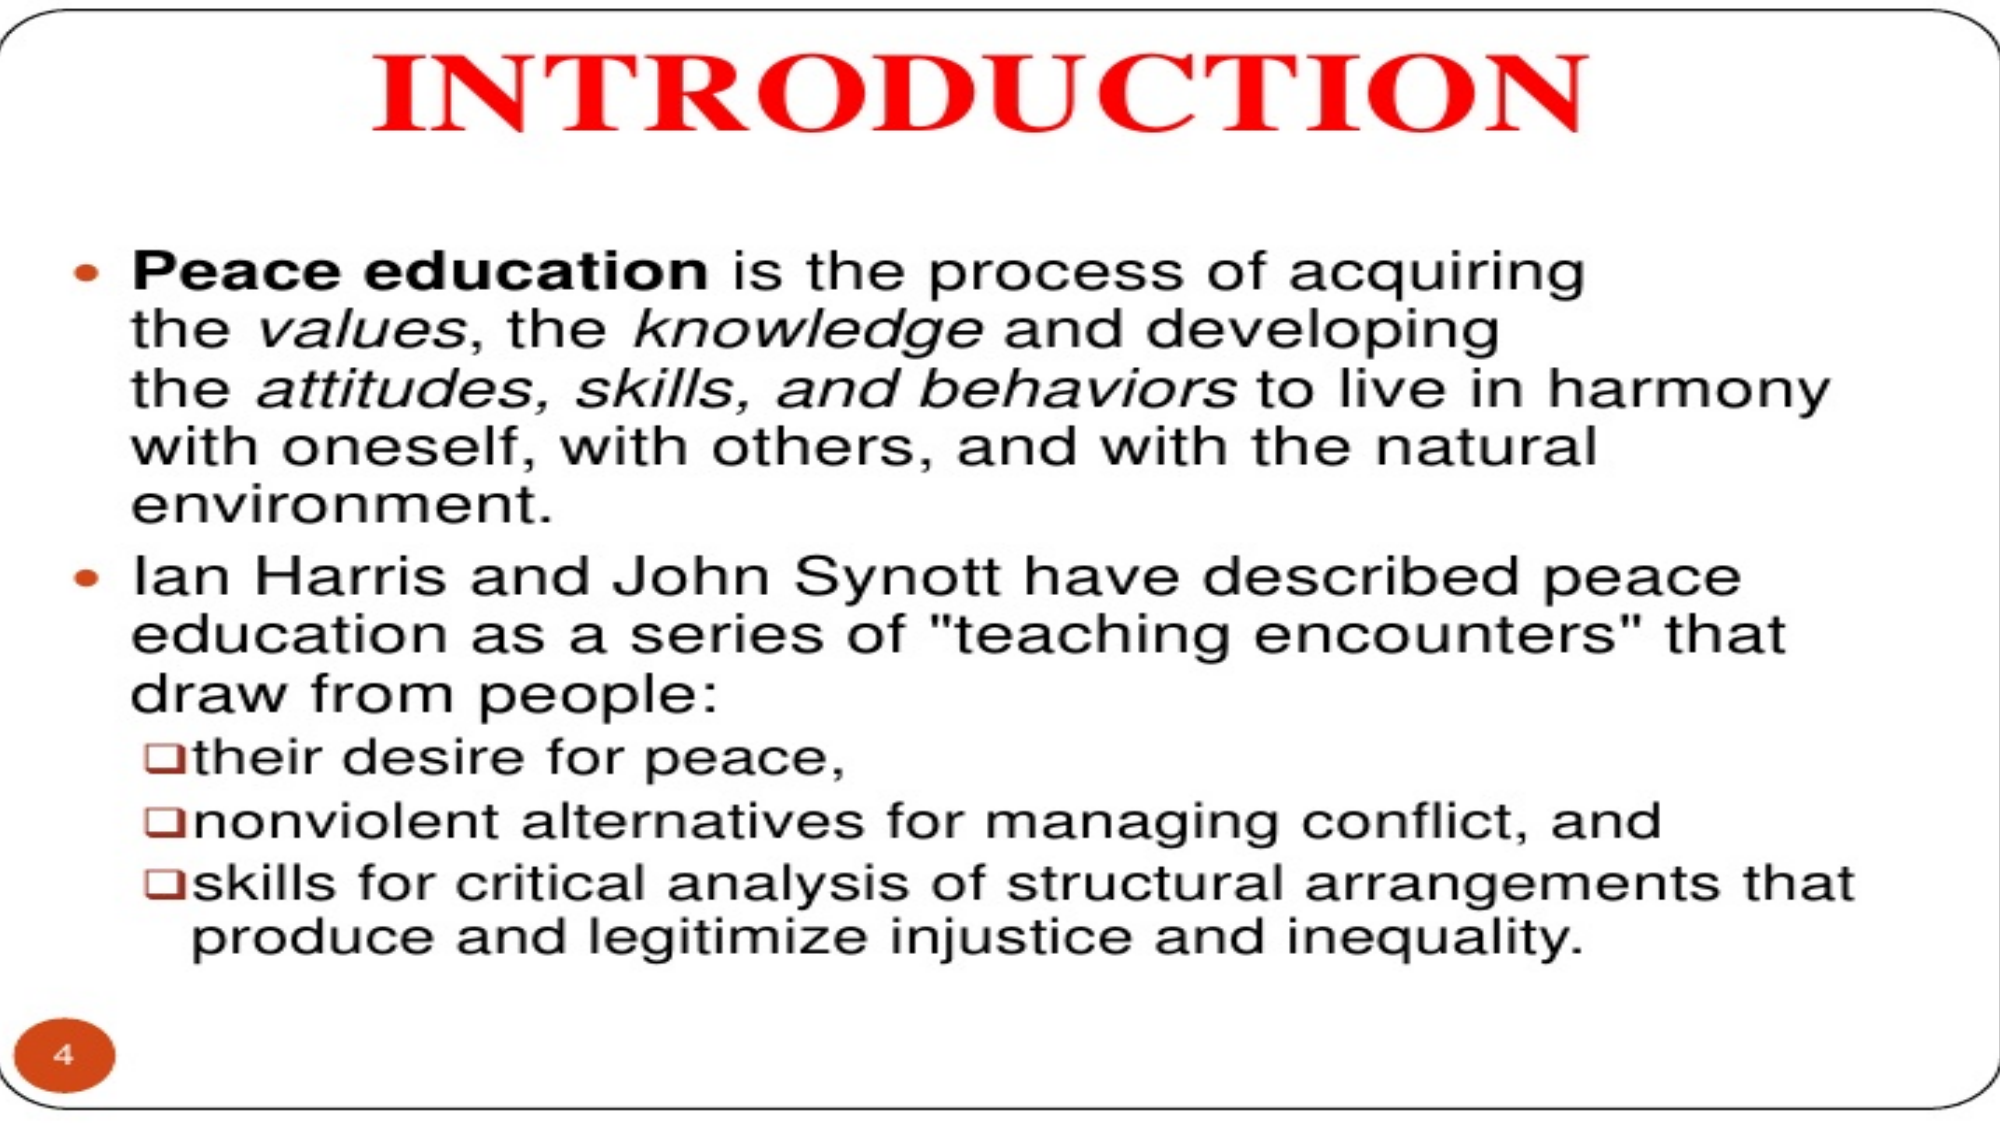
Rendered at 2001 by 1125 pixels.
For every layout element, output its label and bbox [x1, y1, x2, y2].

list [0, 0, 2000, 1125]
